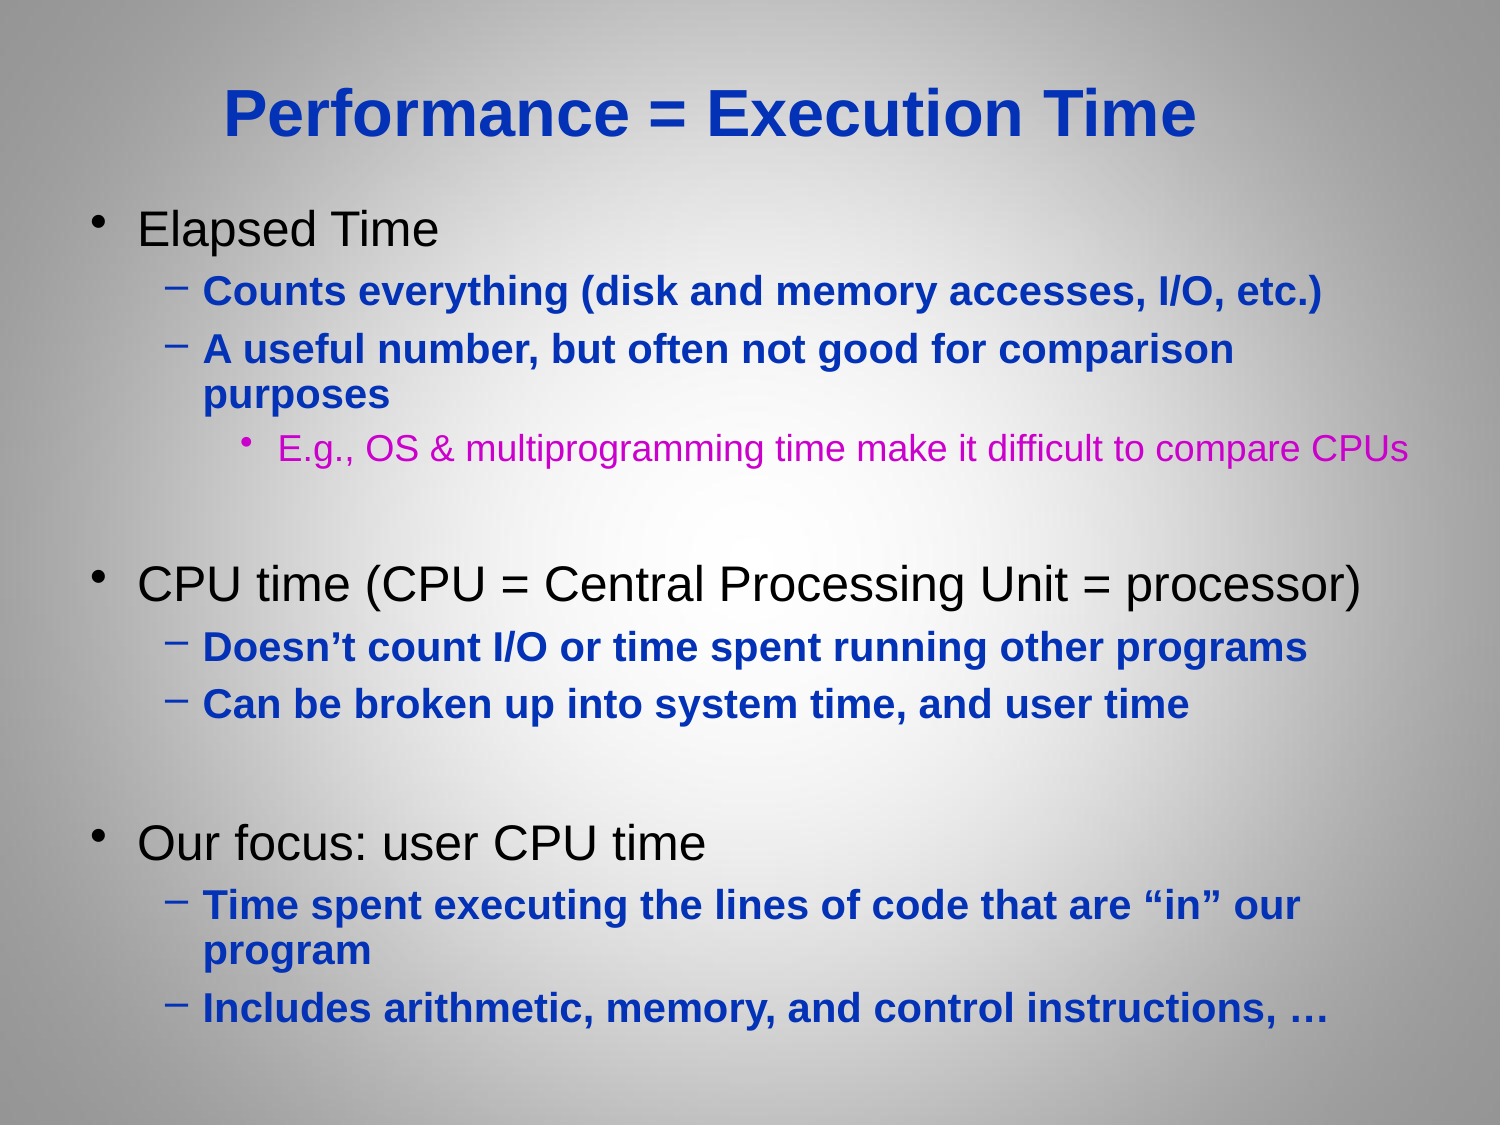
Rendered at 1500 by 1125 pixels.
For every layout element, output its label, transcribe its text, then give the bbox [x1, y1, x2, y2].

list Elapsed Time Counts everything (disk and memory accesses, I/O, etc.) A useful number, but often not good for comparison purposes E.g., OS & multiprogramming time make it difficult to compare CPUs CPU time (CPU = Central Processing Unit = processor) Doesn’t count I/O or time spent running other programs Can be broken up into system time, and user time Our focus: user CPU time Time spent executing the lines of code that are “in” our program Includes arithmetic, memory, and control instructions, … [75, 195, 1438, 1005]
title Performance = Execution Time [112, 54, 1309, 175]
picture [0, 0, 1500, 1125]
